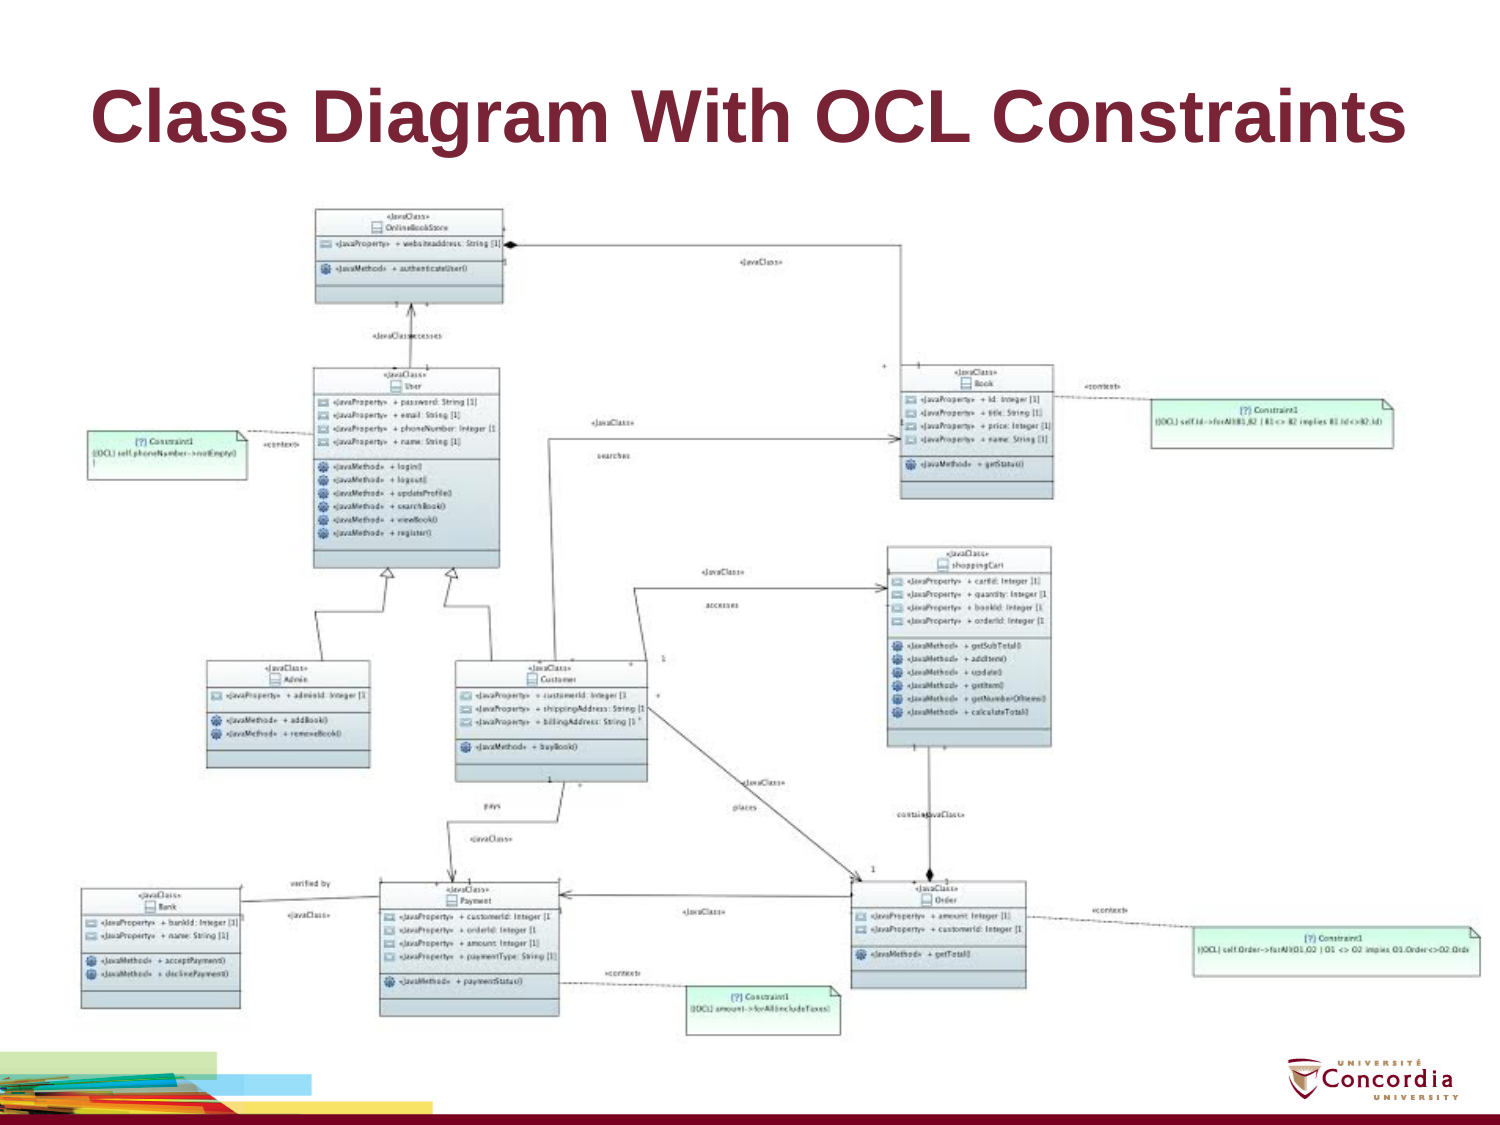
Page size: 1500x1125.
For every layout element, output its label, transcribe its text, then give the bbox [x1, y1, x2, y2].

picture [0, 0, 1500, 1125]
title Class Diagram With OCL Constraints [82, 59, 1418, 201]
